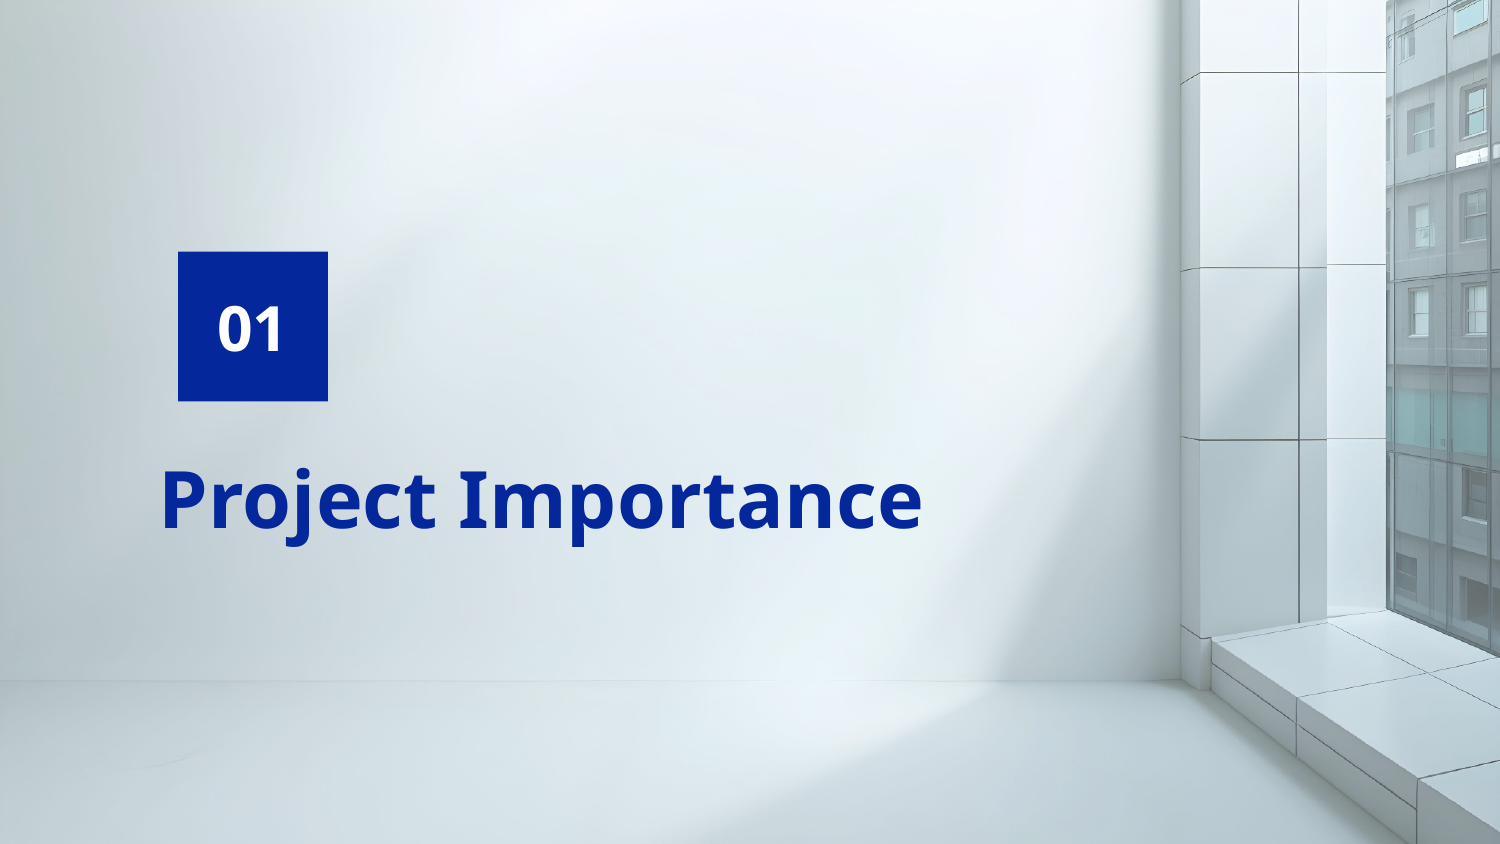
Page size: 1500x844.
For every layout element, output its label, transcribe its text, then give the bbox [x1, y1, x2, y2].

title 01 [178, 251, 328, 402]
title Project Importance [143, 415, 1075, 579]
